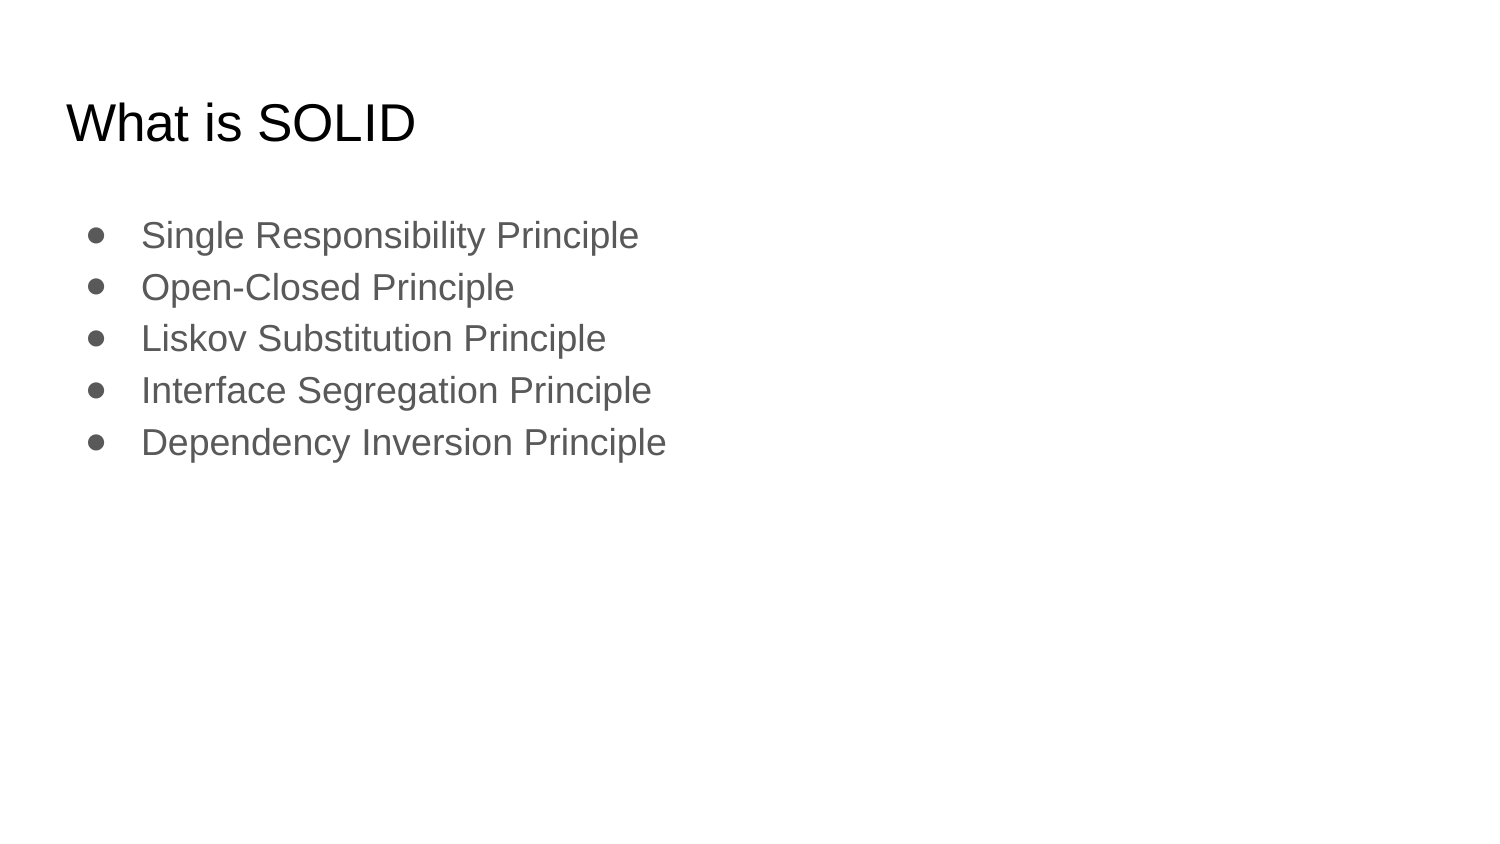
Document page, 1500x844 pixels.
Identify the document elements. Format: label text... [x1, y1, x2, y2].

title What is SOLID [51, 72, 1449, 167]
list Single Responsibility Principle Open-Closed Principle Liskov Substitution Principle Interface Segregation Principle Dependency Inversion Principle [51, 189, 1449, 750]
